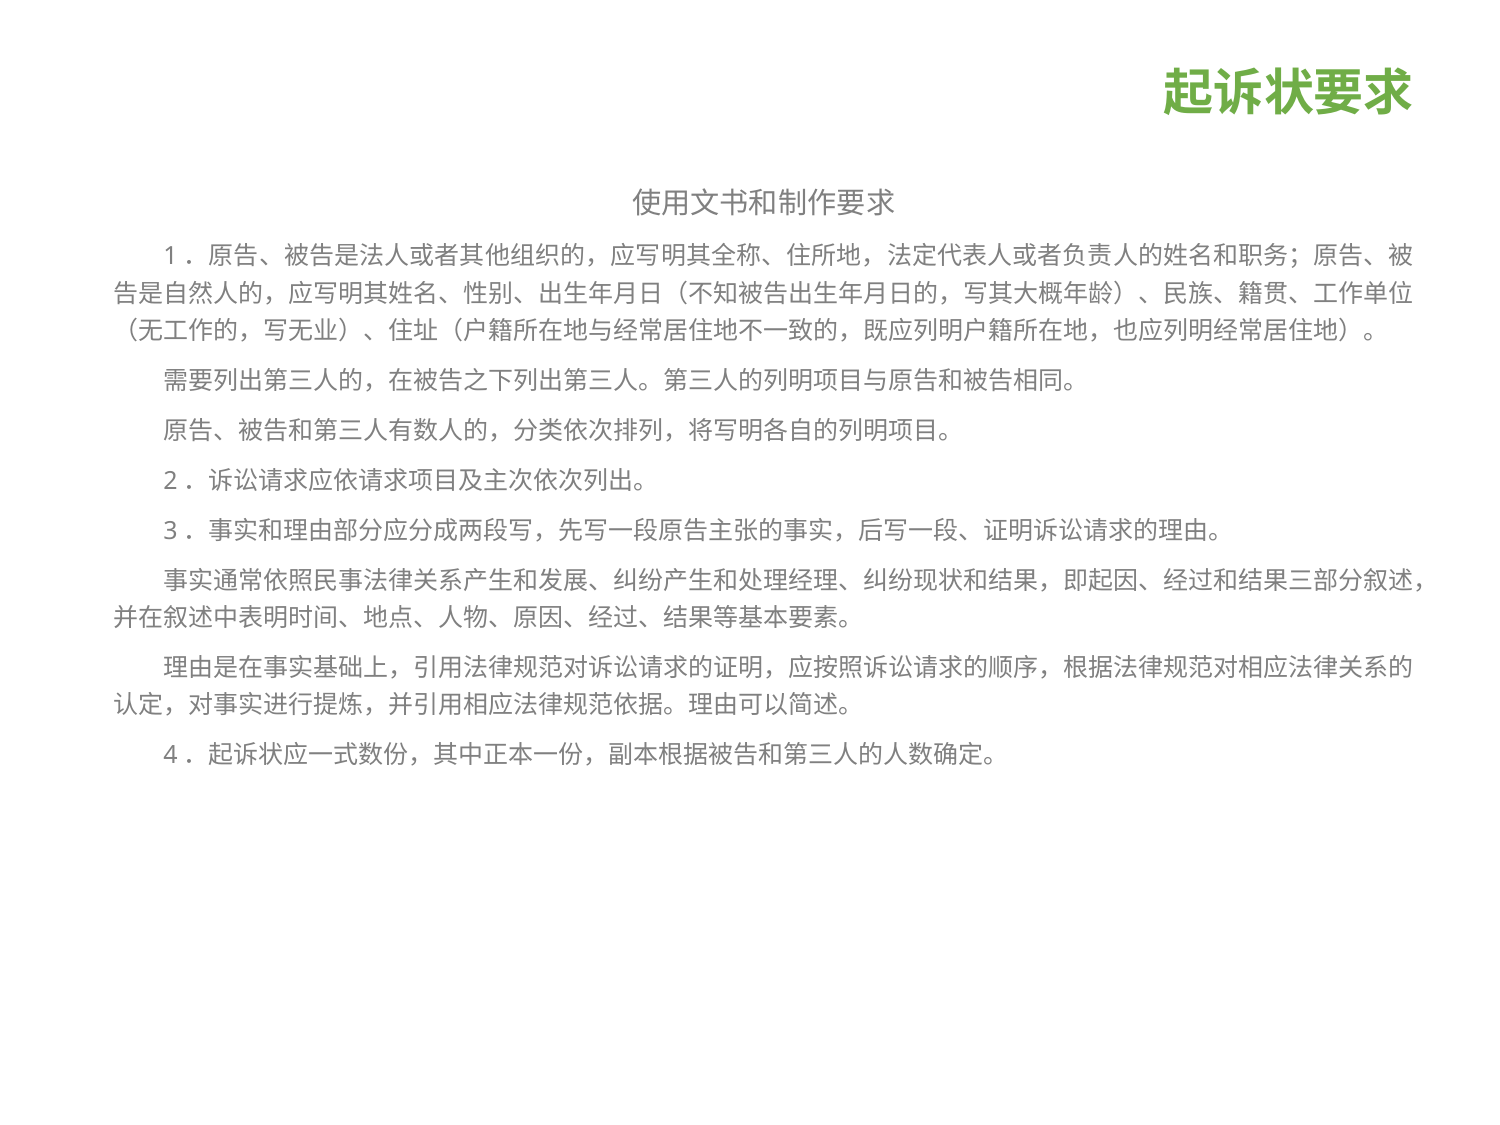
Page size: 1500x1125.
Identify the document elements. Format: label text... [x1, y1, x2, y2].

list 使用文书和制作要求 1．原告、被告是法人或者其他组织的，应写明其全称、住所地，法定代表人或者负责人的姓名和职务；原告、被告是自然人的，应写明其姓名、性别、出生年月日（不知被告出生年月日的，写其大概年龄）、民族、籍贯、工作单位（无工作的，写无业）、住址（户籍所在地与经常居住地不一致的，既应列明户籍所在地，也应列明经常居住地）。 需要列出第三人的，在被告之下列出第三人。第三人的列明项目与原告和被告相同。 原告、被告和第三人有数人的，分类依次排列，将写明各自的列明项目。 2．诉讼请求应依请求项目及主次依次列出。 3．事实和理由部分应分成两段写，先写一段原告主张的事实，后写一段、证明诉讼请求的理由。 事实通常依照民事法律关系产生和发展、纠纷产生和处理经理、纠纷现状和结果，即起因、经过和结果三部分叙述，并在叙述中表明时间、地点、人物、原因、经过、结果等基本要素。 理由是在事实基础上，引用法律规范对诉讼请求的证明，应按照诉讼请求的顺序，根据法律规范对相应法律关系的认定，对事实进行提炼，并引用相应法律规范依据。理由可以简述。 4．起诉状应一式数份，其中正本一份，副本根据被告和第三人的人数确定。 [68, 168, 1429, 1086]
title 起诉状要求 [0, 39, 1429, 129]
